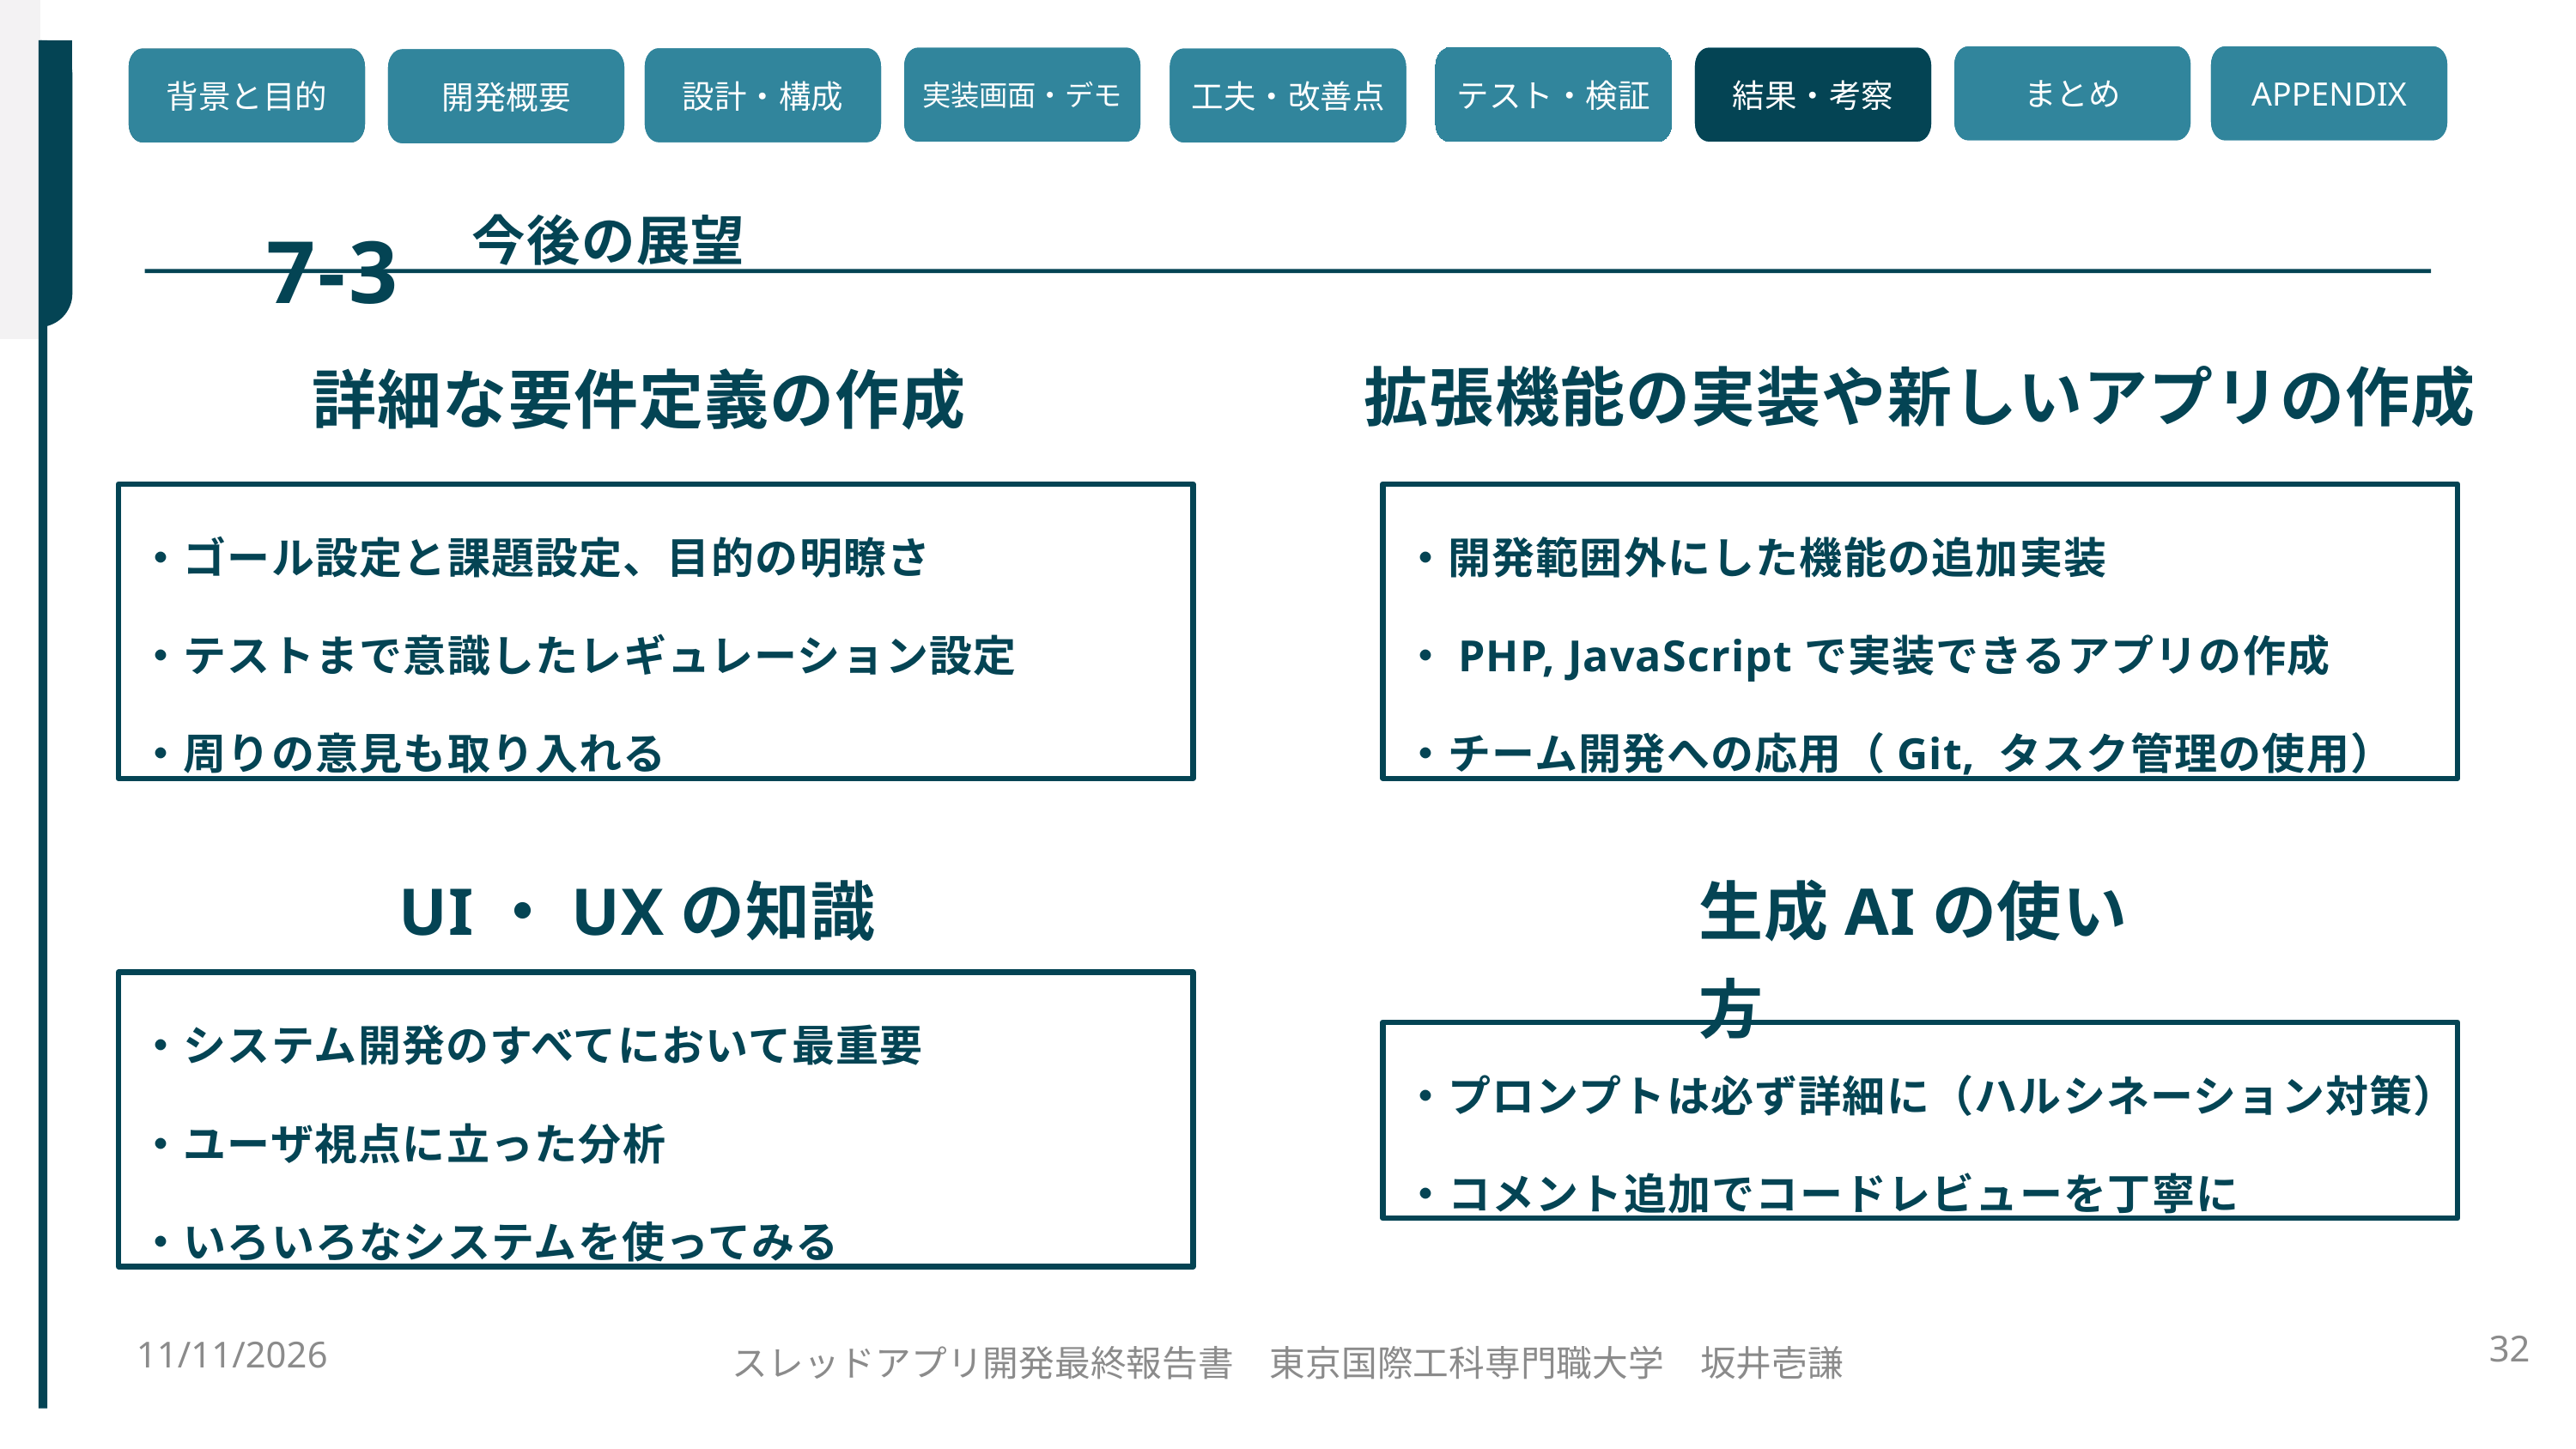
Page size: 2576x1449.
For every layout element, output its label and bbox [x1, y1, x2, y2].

text_box [1382, 849, 2458, 1219]
text_box [1435, 47, 1672, 142]
text_box [1170, 48, 1406, 142]
footer [708, 1314, 1868, 1410]
text_box [128, 42, 2432, 437]
text_box [1382, 483, 2458, 779]
slide_number [123, 1302, 617, 1410]
text_box [644, 48, 882, 142]
text_box [1352, 336, 2488, 434]
text_box [2210, 46, 2448, 141]
text_box [253, 849, 1022, 949]
text_box [118, 483, 1194, 779]
text_box [1694, 47, 1932, 142]
text_box [118, 972, 1194, 1267]
text_box [904, 47, 1141, 142]
text_box [1954, 46, 2191, 141]
slide_number [2050, 1302, 2543, 1399]
